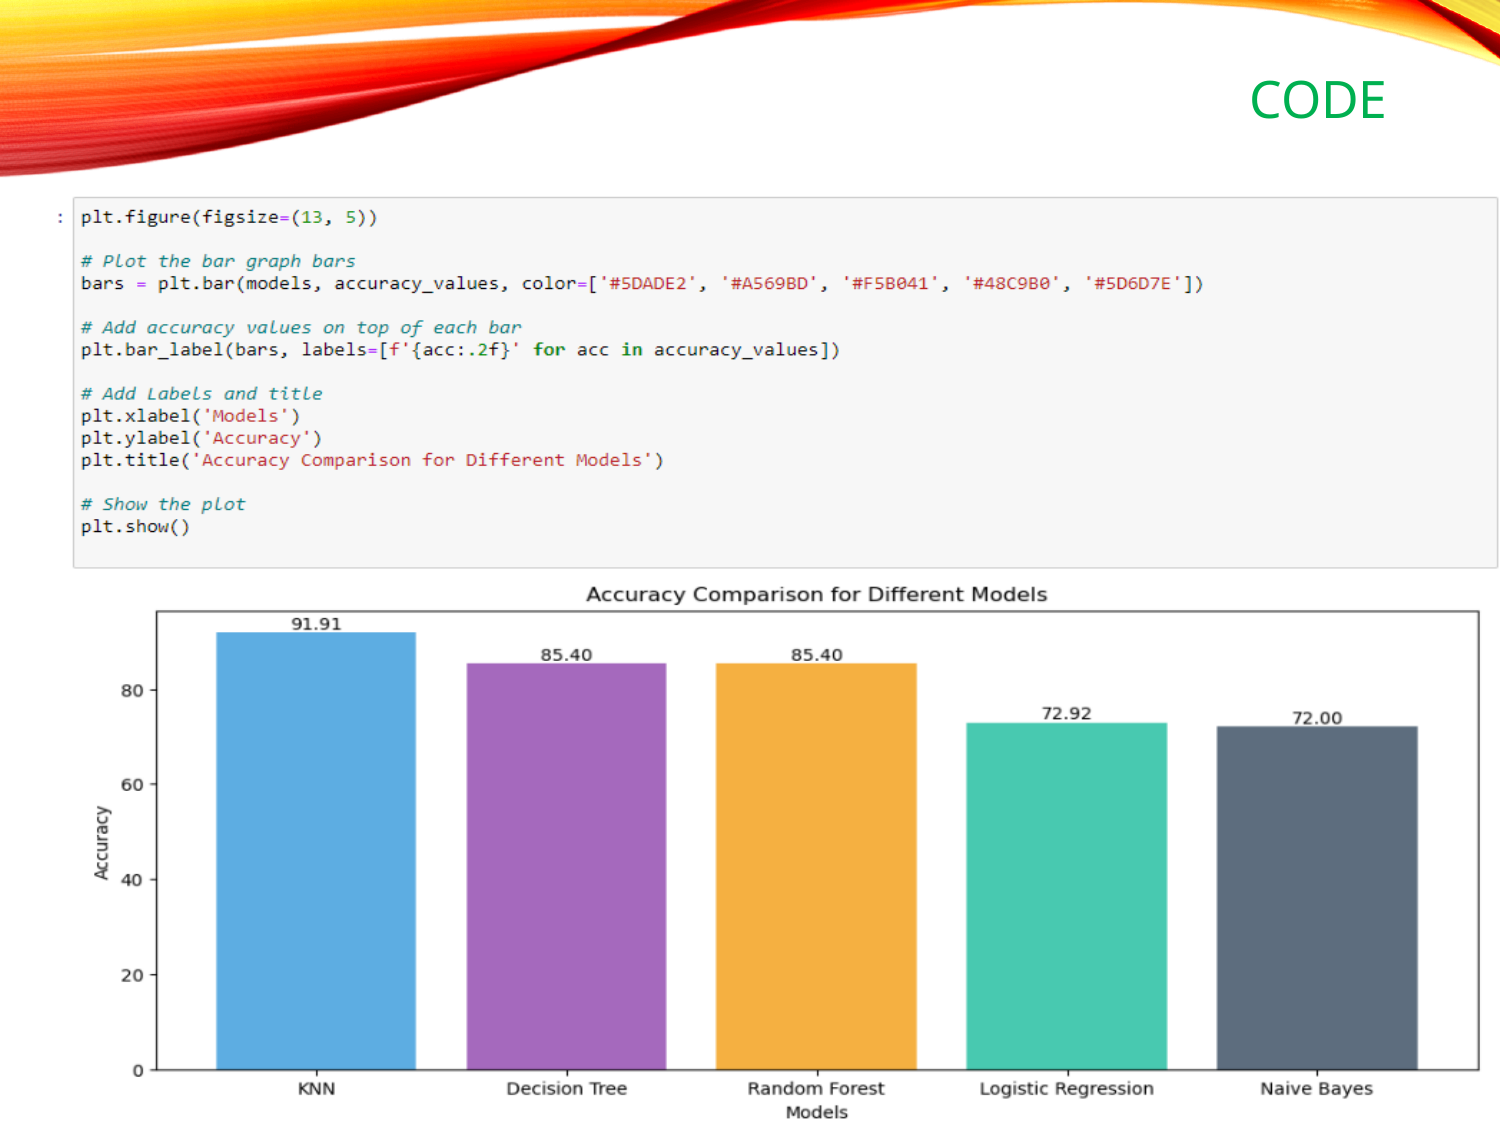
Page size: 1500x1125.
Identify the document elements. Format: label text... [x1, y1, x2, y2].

picture [0, 0, 1500, 178]
title CODE [1139, 66, 1403, 138]
picture [52, 184, 1500, 1125]
